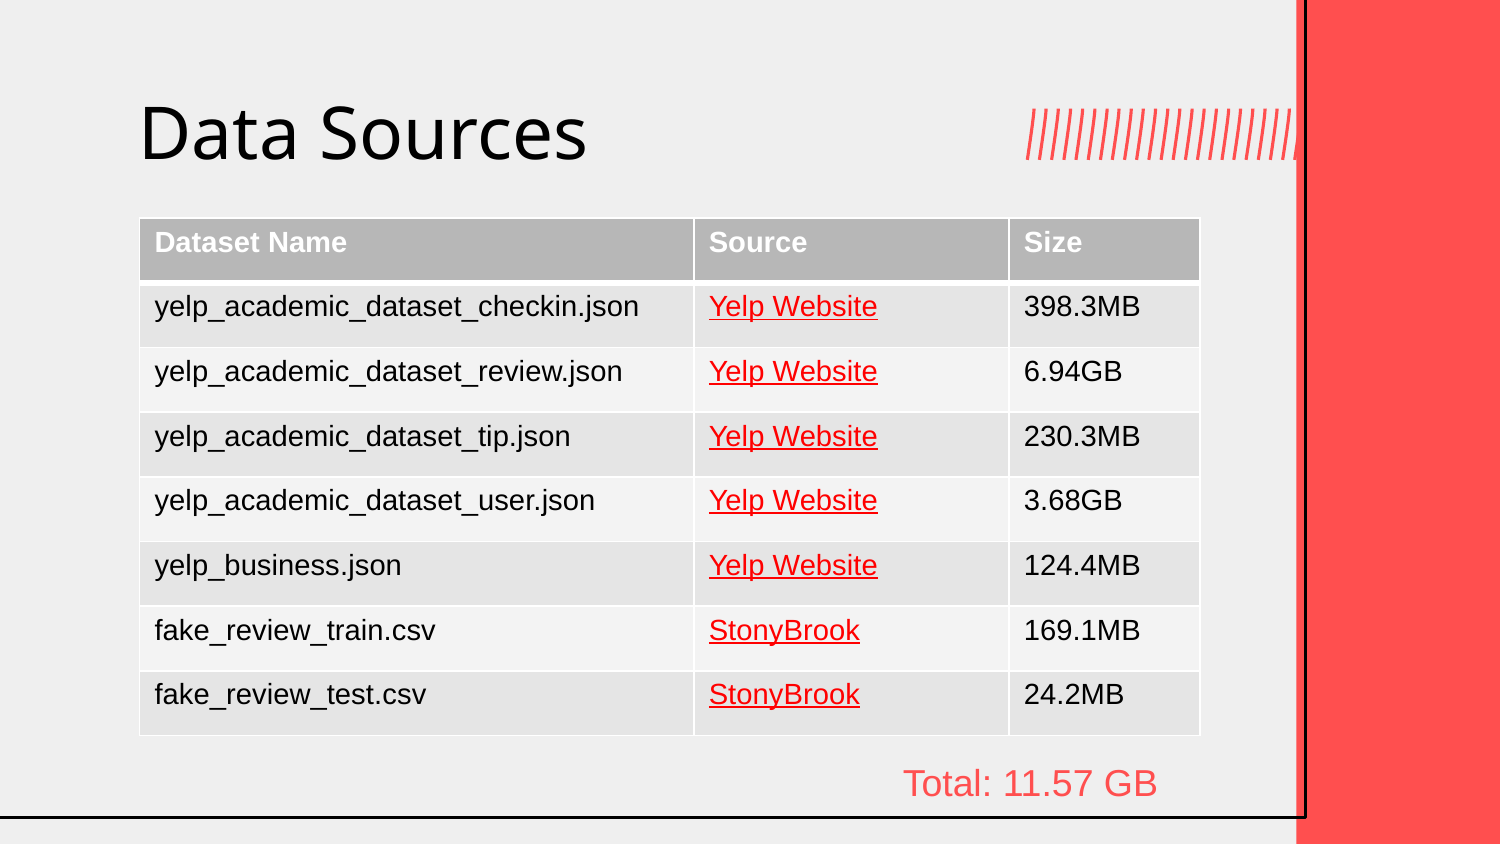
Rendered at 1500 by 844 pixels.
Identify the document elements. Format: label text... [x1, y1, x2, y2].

table_cell StonyBrook [695, 672, 1008, 735]
table_cell yelp_academic_dataset_review.json [140, 348, 693, 411]
table_cell fake_review_train.csv [140, 607, 693, 670]
table_cell 398.3MB [1010, 286, 1199, 347]
table_cell 24.2MB [1010, 672, 1199, 735]
table_cell yelp_academic_dataset_checkin.json [140, 286, 693, 347]
table_cell yelp_business.json [140, 542, 693, 605]
table_cell Yelp Website [695, 348, 1008, 411]
table_cell yelp_academic_dataset_tip.json [140, 413, 693, 476]
table_cell 3.68GB [1010, 478, 1199, 541]
table_header Source [695, 219, 1008, 280]
table_cell 6.94GB [1010, 348, 1199, 411]
table_cell Yelp Website [695, 286, 1008, 347]
table_cell Yelp Website [695, 542, 1008, 605]
table_header Dataset Name [140, 219, 693, 280]
table_cell fake_review_test.csv [140, 672, 693, 735]
table_header Size [1010, 219, 1199, 280]
table_cell 230.3MB [1010, 413, 1199, 476]
table_cell 124.4MB [1010, 542, 1199, 605]
table_cell 169.1MB [1010, 607, 1199, 670]
table_cell Yelp Website [695, 478, 1008, 541]
title Data Sources [123, 71, 1388, 166]
table_cell yelp_academic_dataset_user.json [140, 478, 693, 541]
table_cell Yelp Website [695, 413, 1008, 476]
text_box Total: 11.57 GB [853, 751, 1208, 812]
table_cell StonyBrook [695, 607, 1008, 670]
